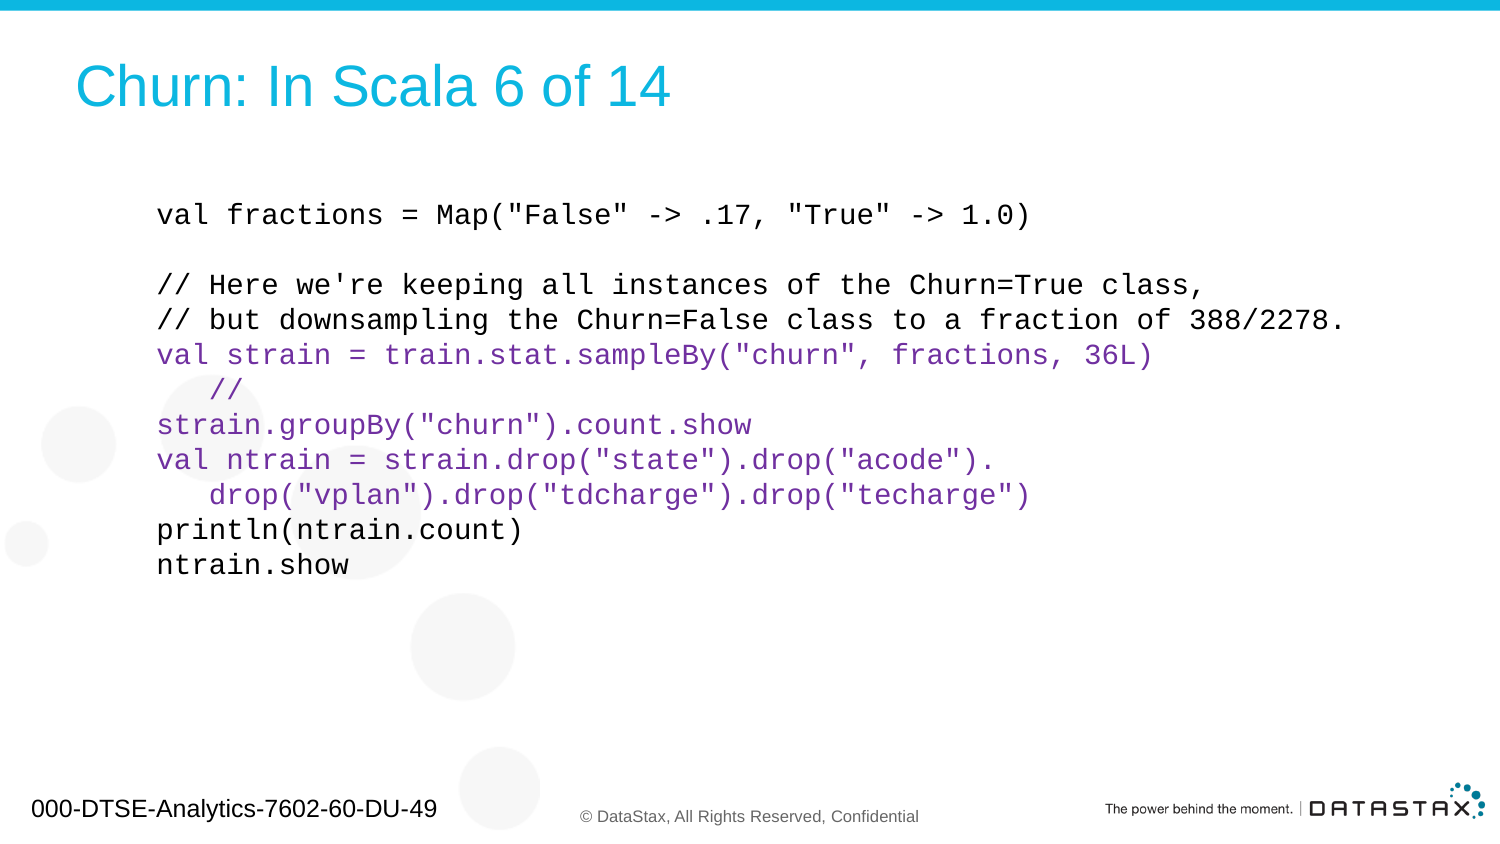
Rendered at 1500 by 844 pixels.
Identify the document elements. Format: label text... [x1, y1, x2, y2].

picture [1090, 767, 1500, 834]
slide_number 000-DTSE-Analytics-7602-60-DU-49 [16, 785, 720, 831]
text_box val fractions = Map("False" -> .17, "True" -> 1.0) // Here we're keeping all instances of the Churn=True class, // but downsampling the Churn=False class to a fraction of 388/2278. val strain = train.stat.sampleBy("churn", fractions, 36L) // strain.groupBy("churn").count.show val ntrain = strain.drop("state").drop("acode"). drop("vplan").drop("tdcharge").drop("techarge") println(ntrain.count) ntrain.show [36, 188, 1425, 588]
title Churn: In Scala 6 of 14 [75, 44, 1425, 135]
